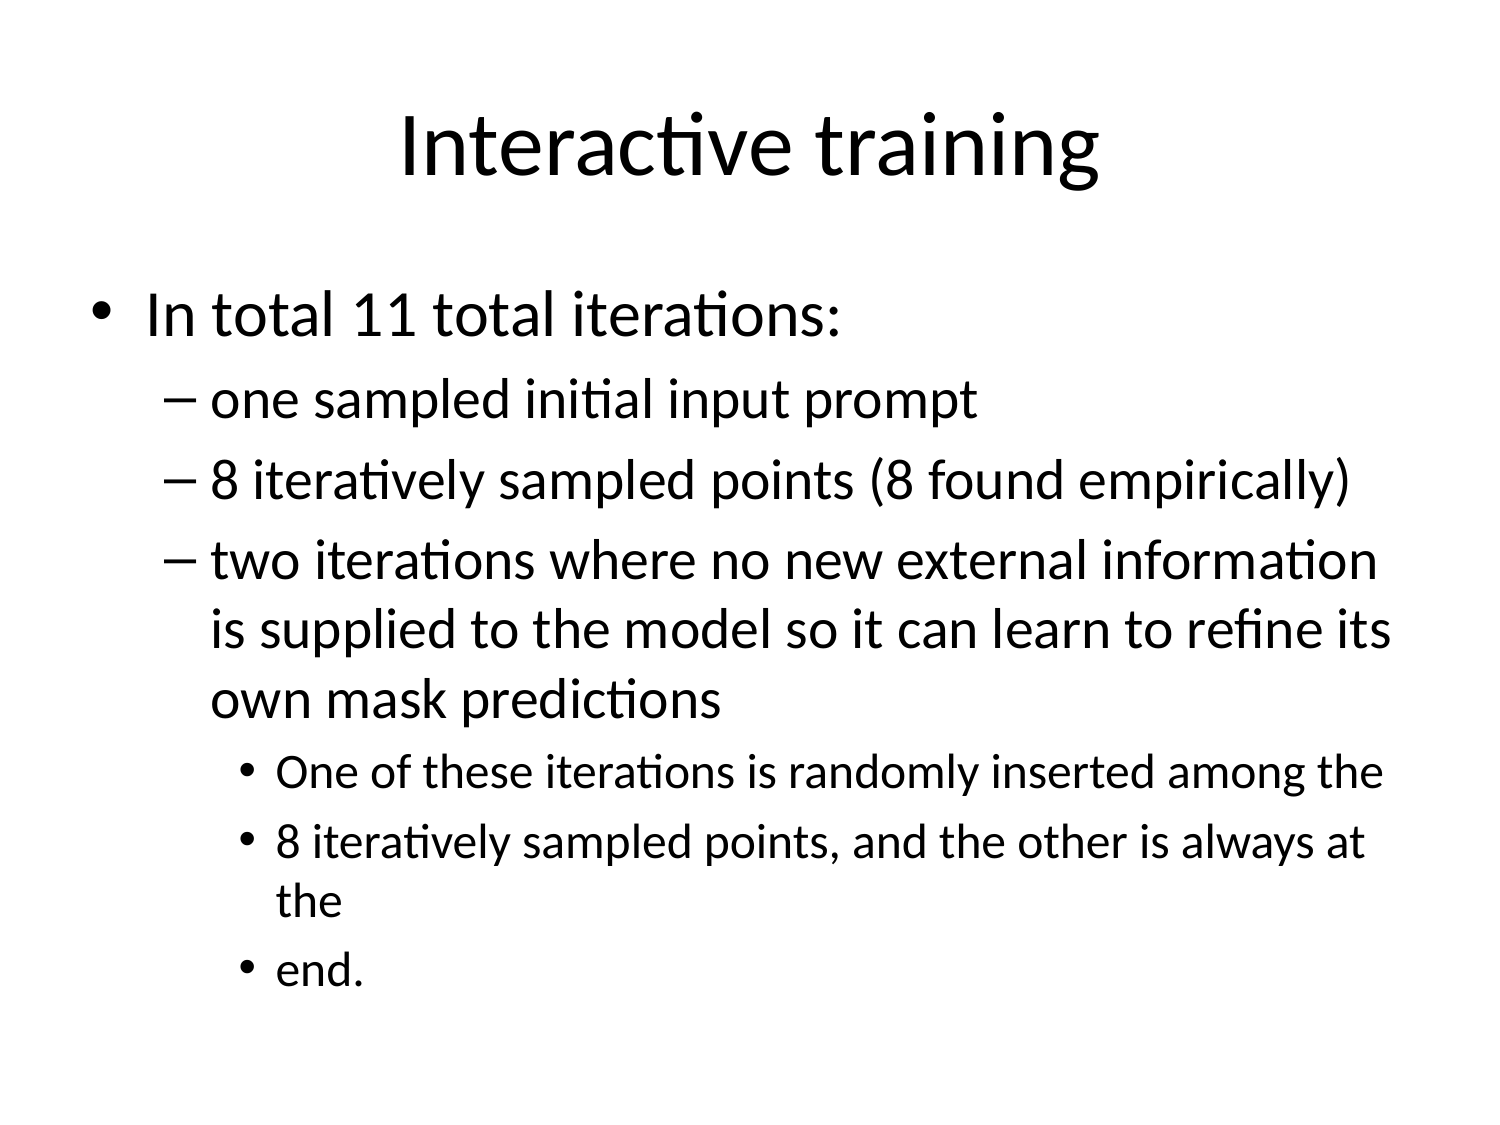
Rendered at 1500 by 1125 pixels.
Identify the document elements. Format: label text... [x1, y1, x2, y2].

list In total 11 total iterations: one sampled initial input prompt 8 iteratively sampled points (8 found empirically) two iterations where no new external information is supplied to the model so it can learn to refine its own mask predictions One of these iterations is randomly inserted among the 8 iteratively sampled points, and the other is always at the end. [75, 262, 1425, 1005]
title Interactive training [75, 45, 1425, 233]
